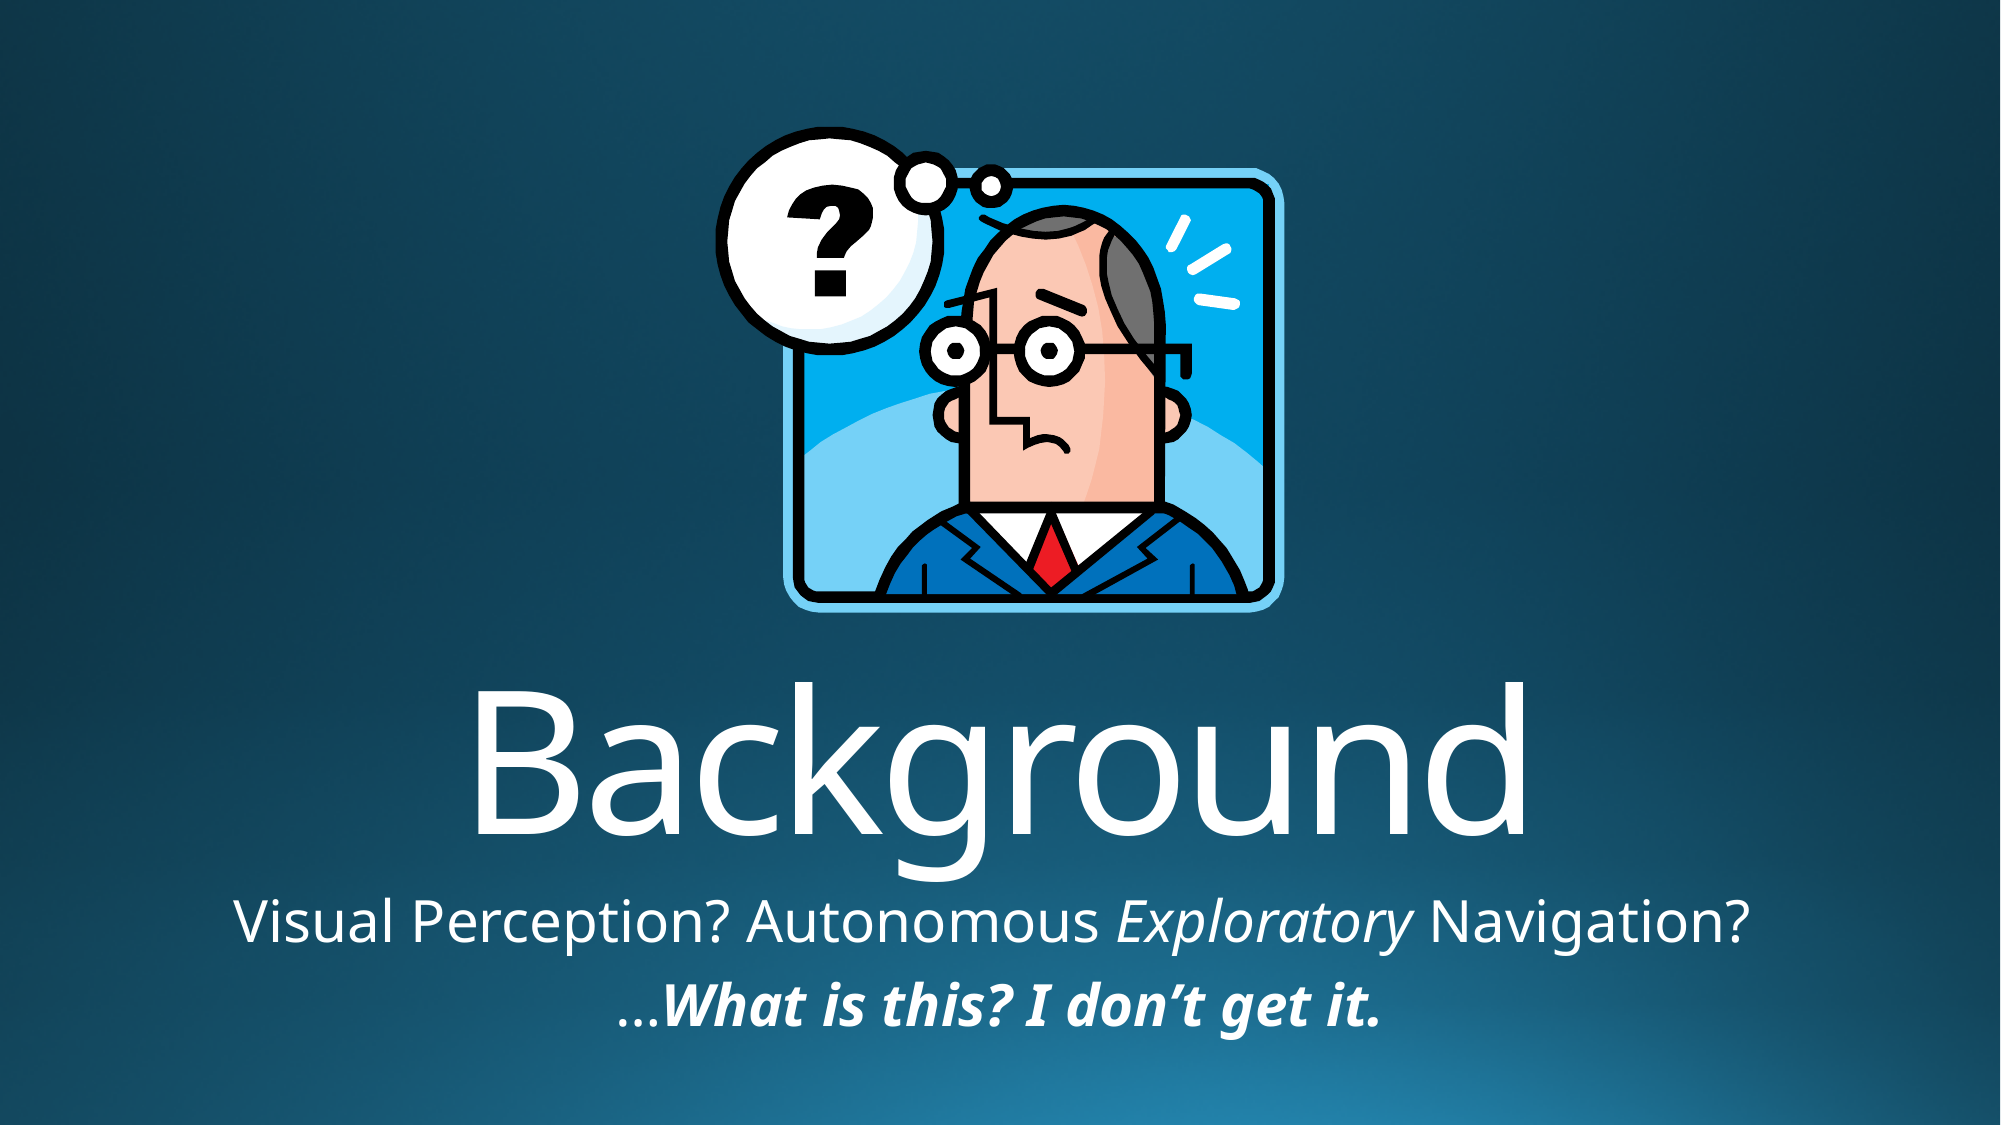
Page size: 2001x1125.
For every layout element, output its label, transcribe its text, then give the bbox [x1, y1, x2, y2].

picture [0, 0, 2001, 1125]
title Background [249, 653, 1750, 923]
subtitle Visual Perception? Autonomous Exploratory Navigation? …What is this? I don’t get it. [95, 923, 1905, 1047]
